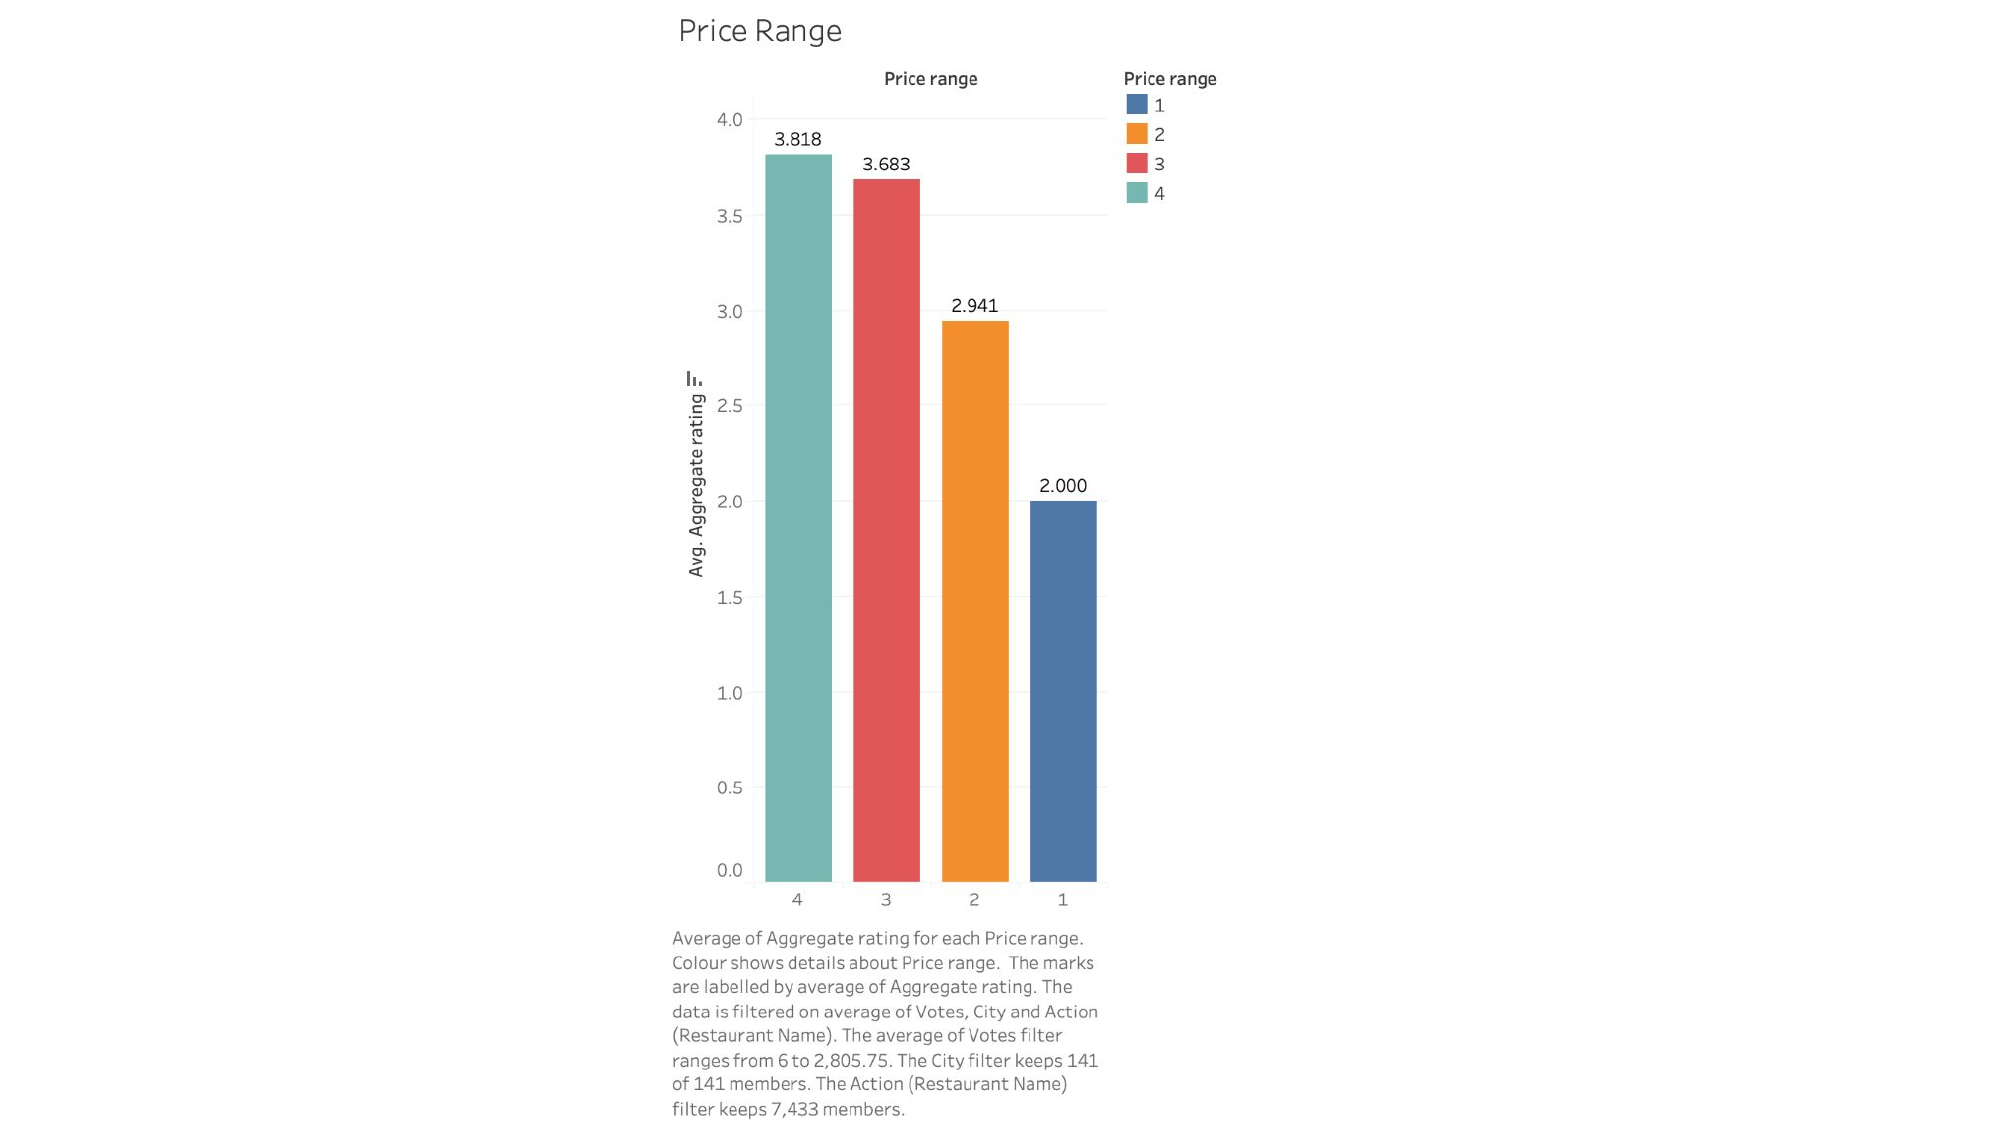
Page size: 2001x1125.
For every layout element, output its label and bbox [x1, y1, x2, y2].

picture [672, 0, 1328, 1125]
